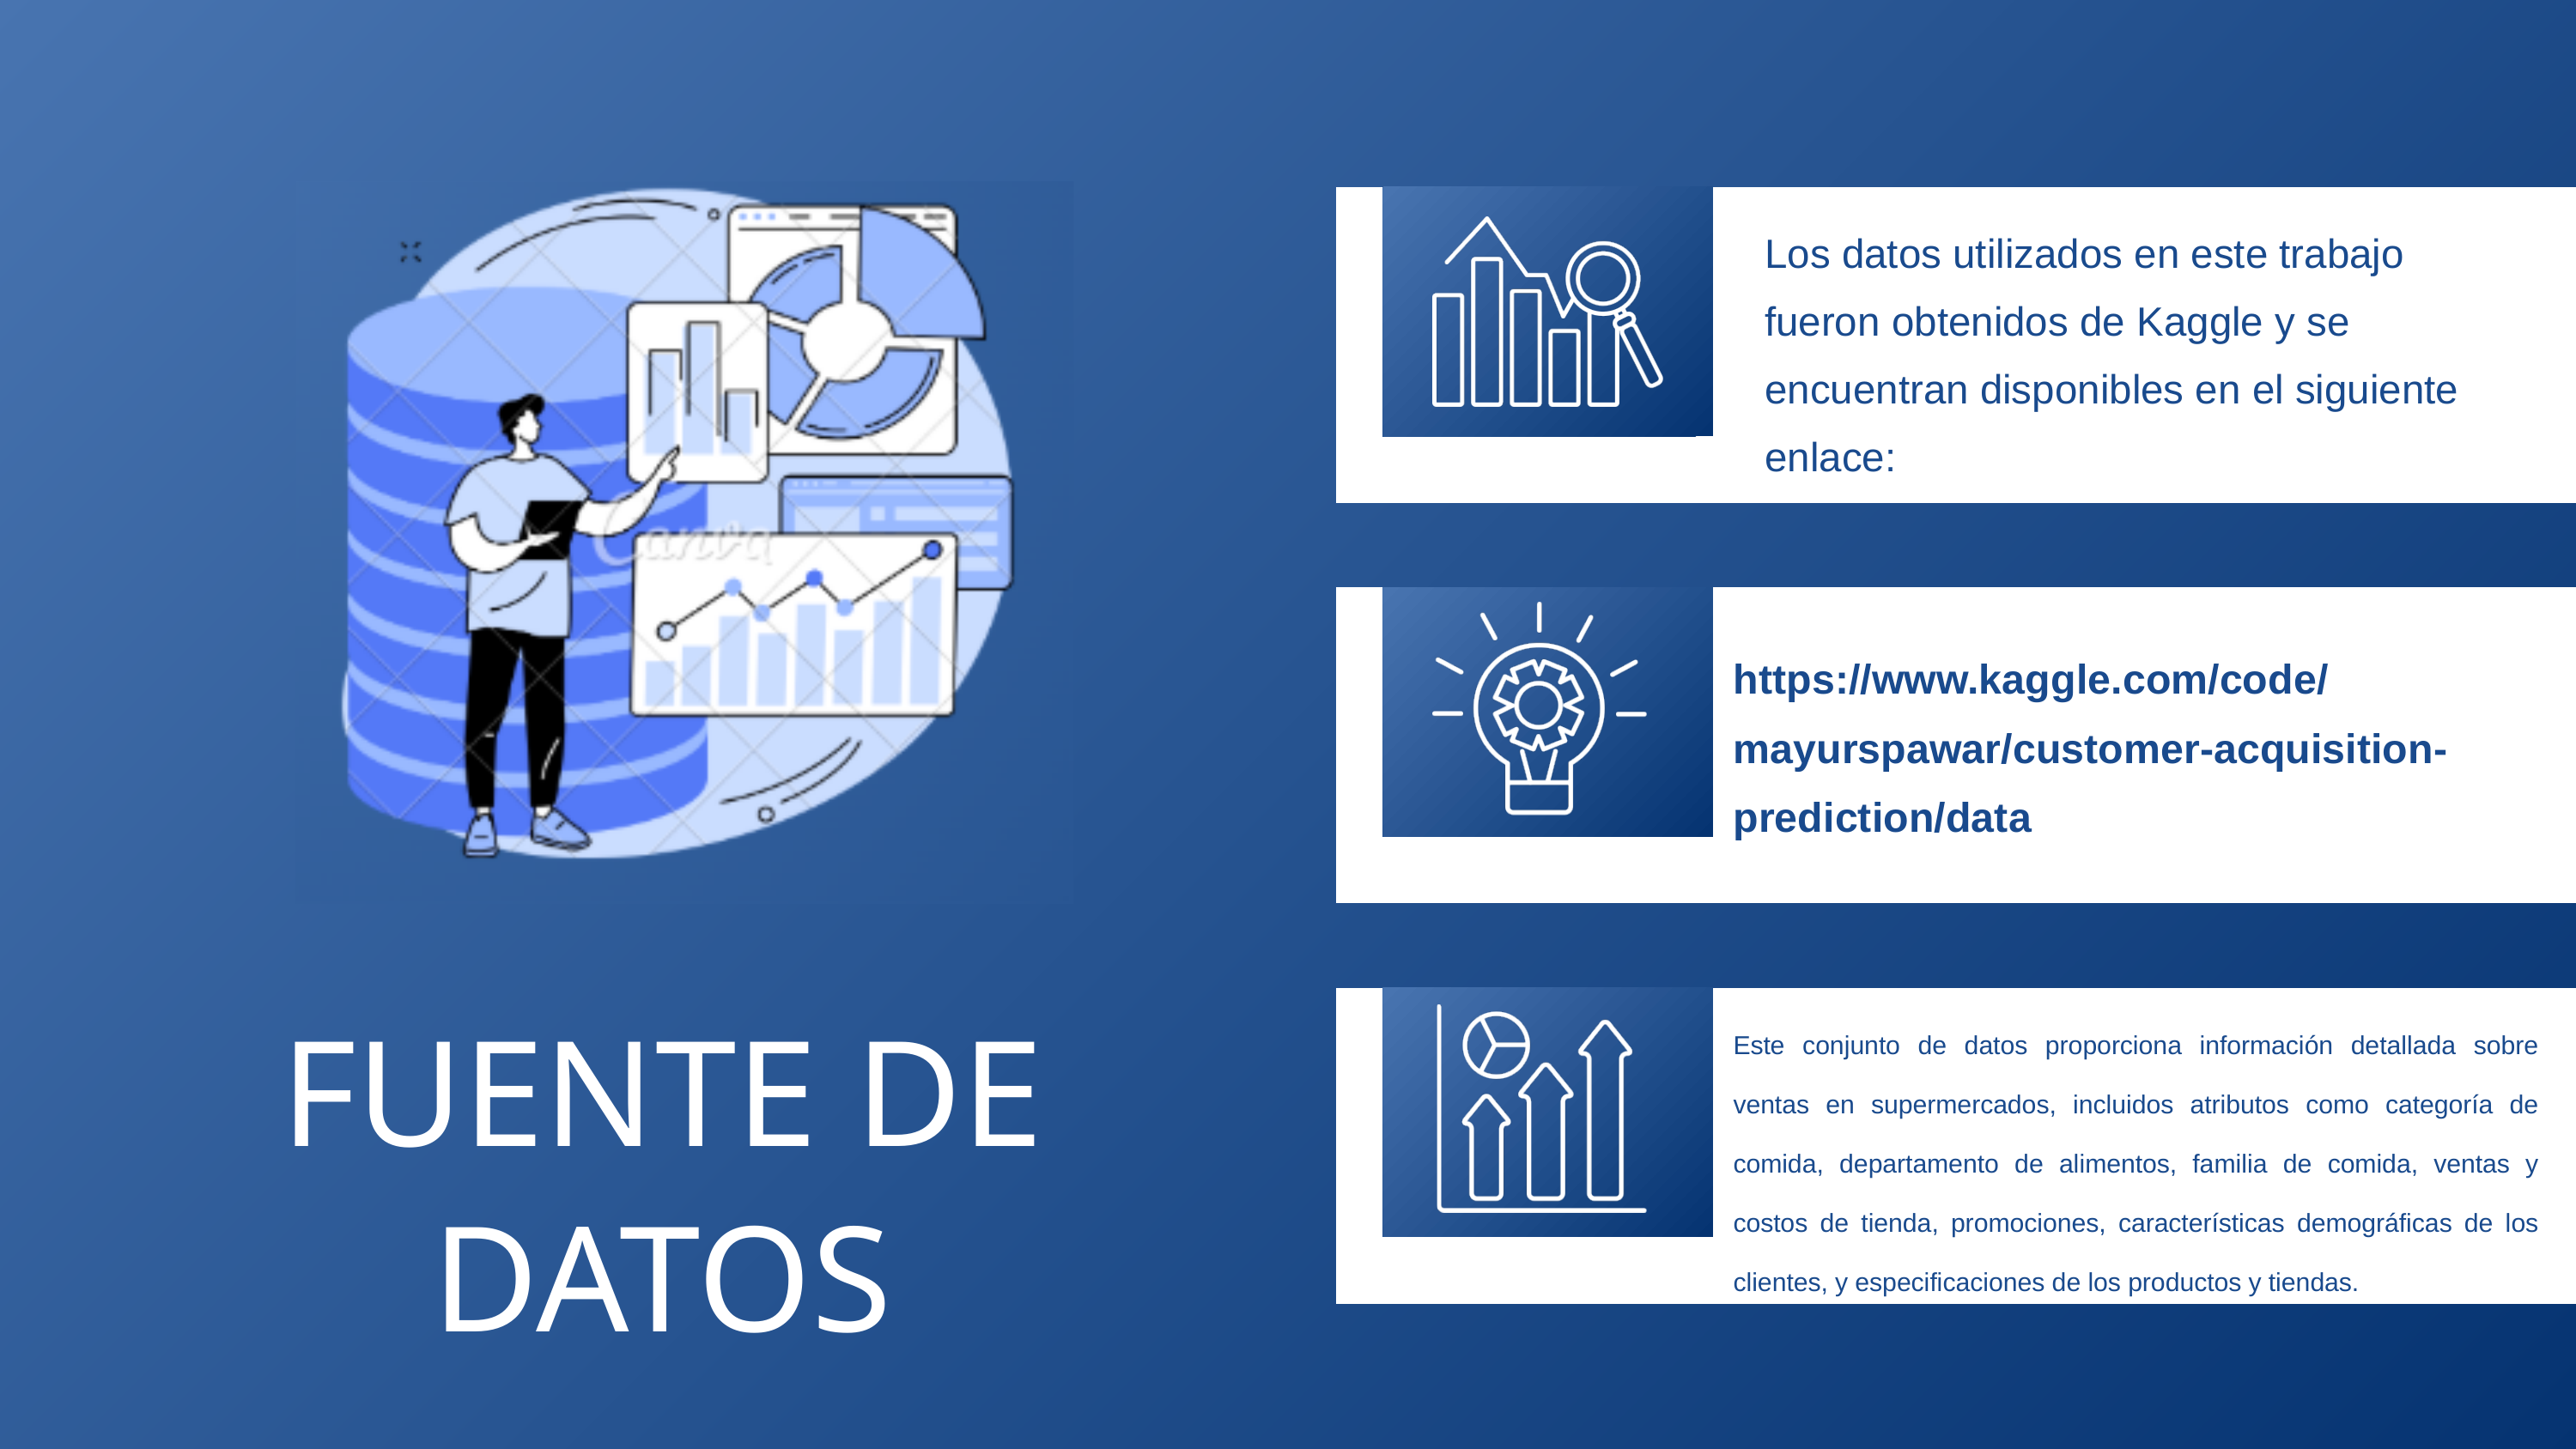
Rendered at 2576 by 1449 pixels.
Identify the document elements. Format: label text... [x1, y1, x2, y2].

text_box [1335, 960, 2576, 1304]
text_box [1382, 559, 1714, 837]
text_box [1335, 159, 2576, 504]
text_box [1335, 559, 2576, 904]
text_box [1382, 960, 1714, 1238]
text_box FUENTE DE DATOS [33, 989, 1291, 1361]
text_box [1382, 159, 1714, 437]
text_box [295, 181, 1074, 904]
